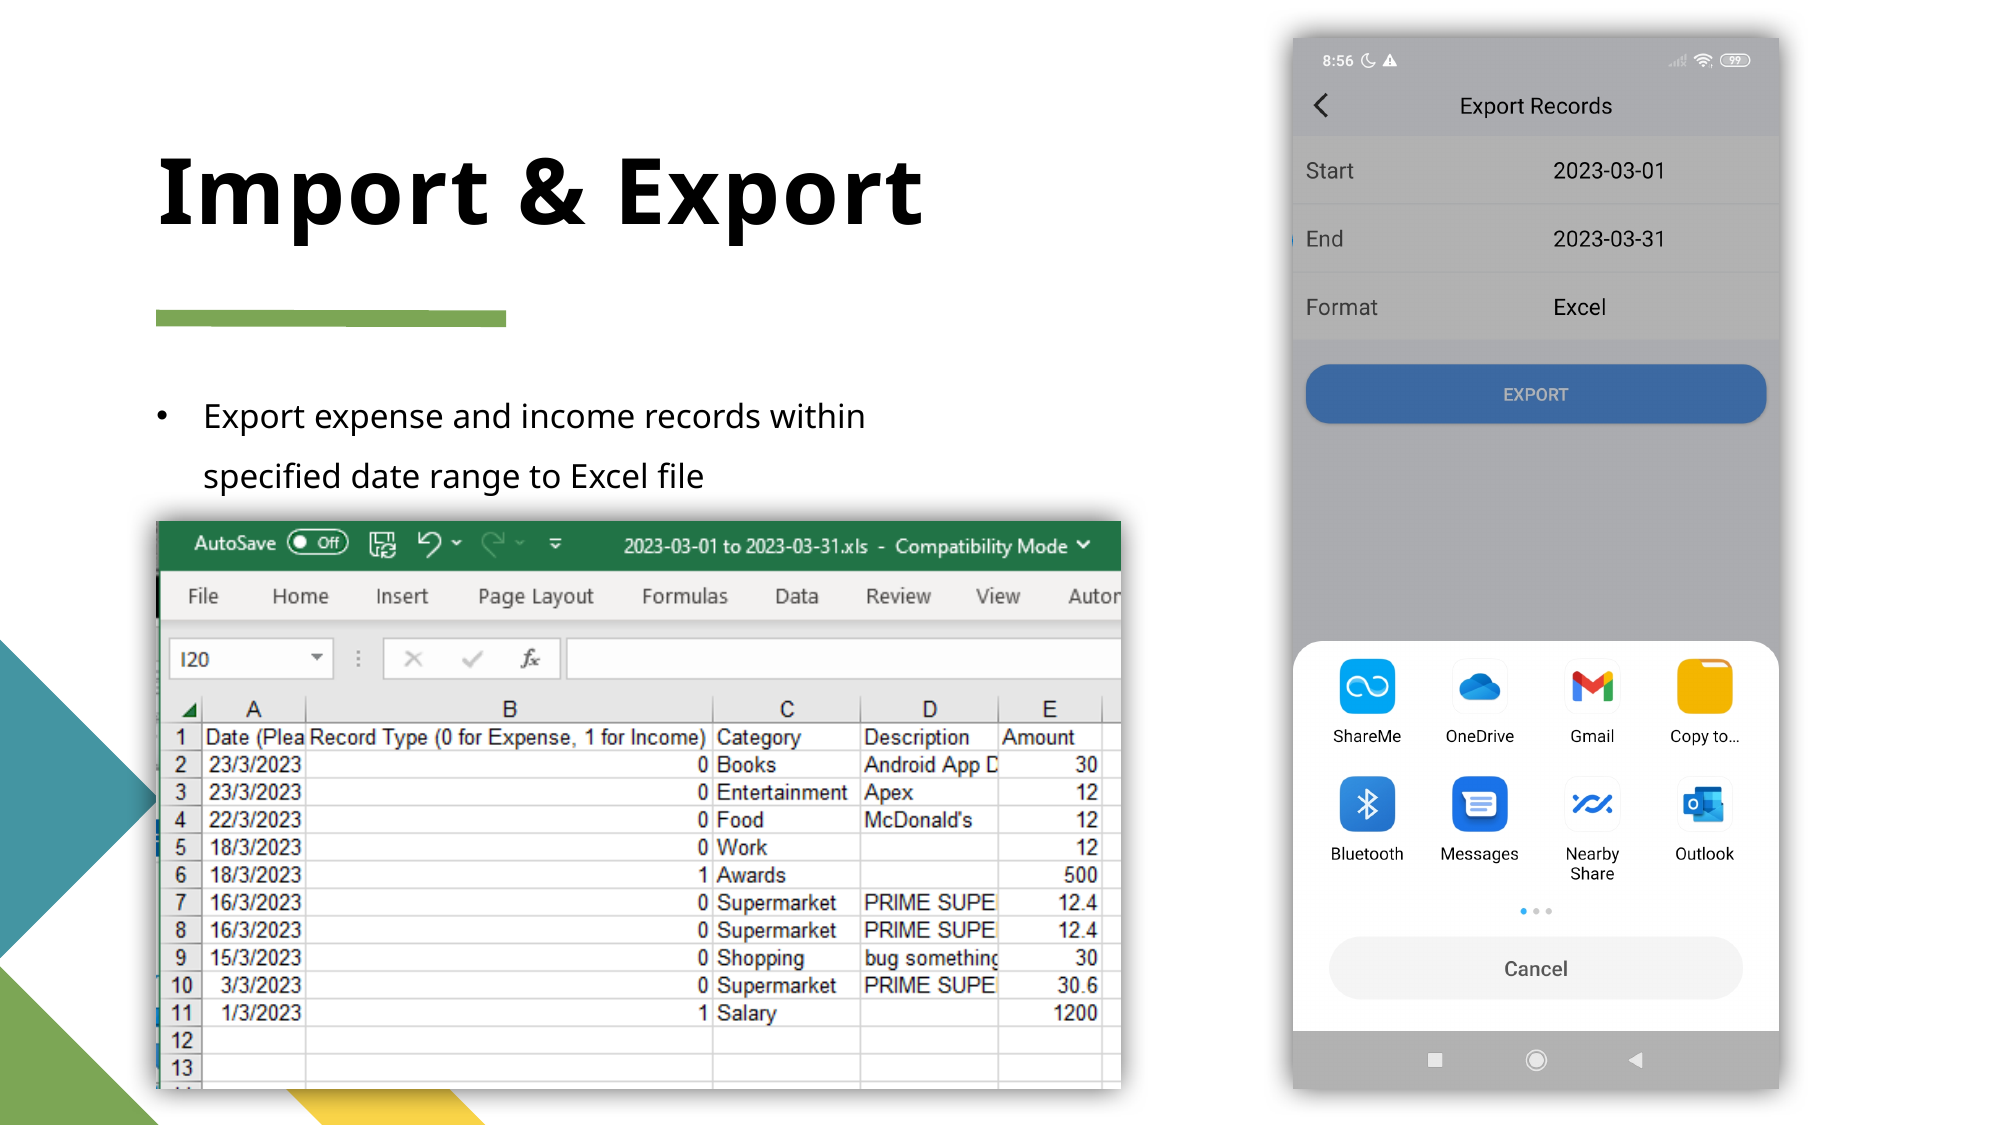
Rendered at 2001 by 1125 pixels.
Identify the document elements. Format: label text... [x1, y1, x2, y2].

list Export expense and income records within specified date range to Excel file [156, 375, 907, 502]
picture [1293, 37, 1779, 1089]
picture [156, 521, 1121, 1090]
title Import & Export [158, 144, 969, 245]
